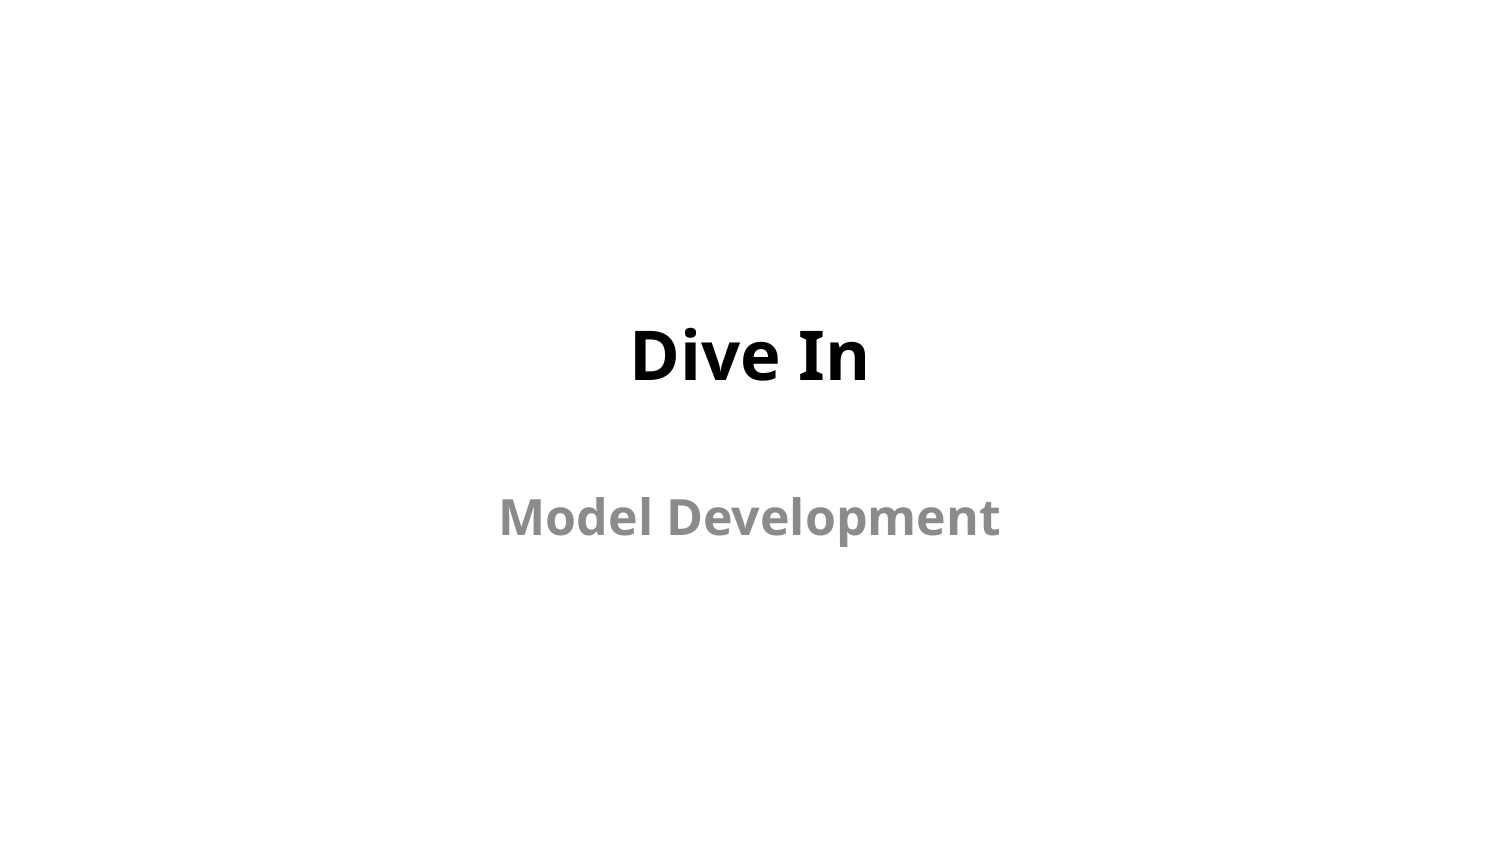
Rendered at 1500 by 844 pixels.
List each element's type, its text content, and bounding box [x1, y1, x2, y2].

title Dive In [112, 262, 1388, 443]
subtitle Model Development [225, 478, 1275, 694]
